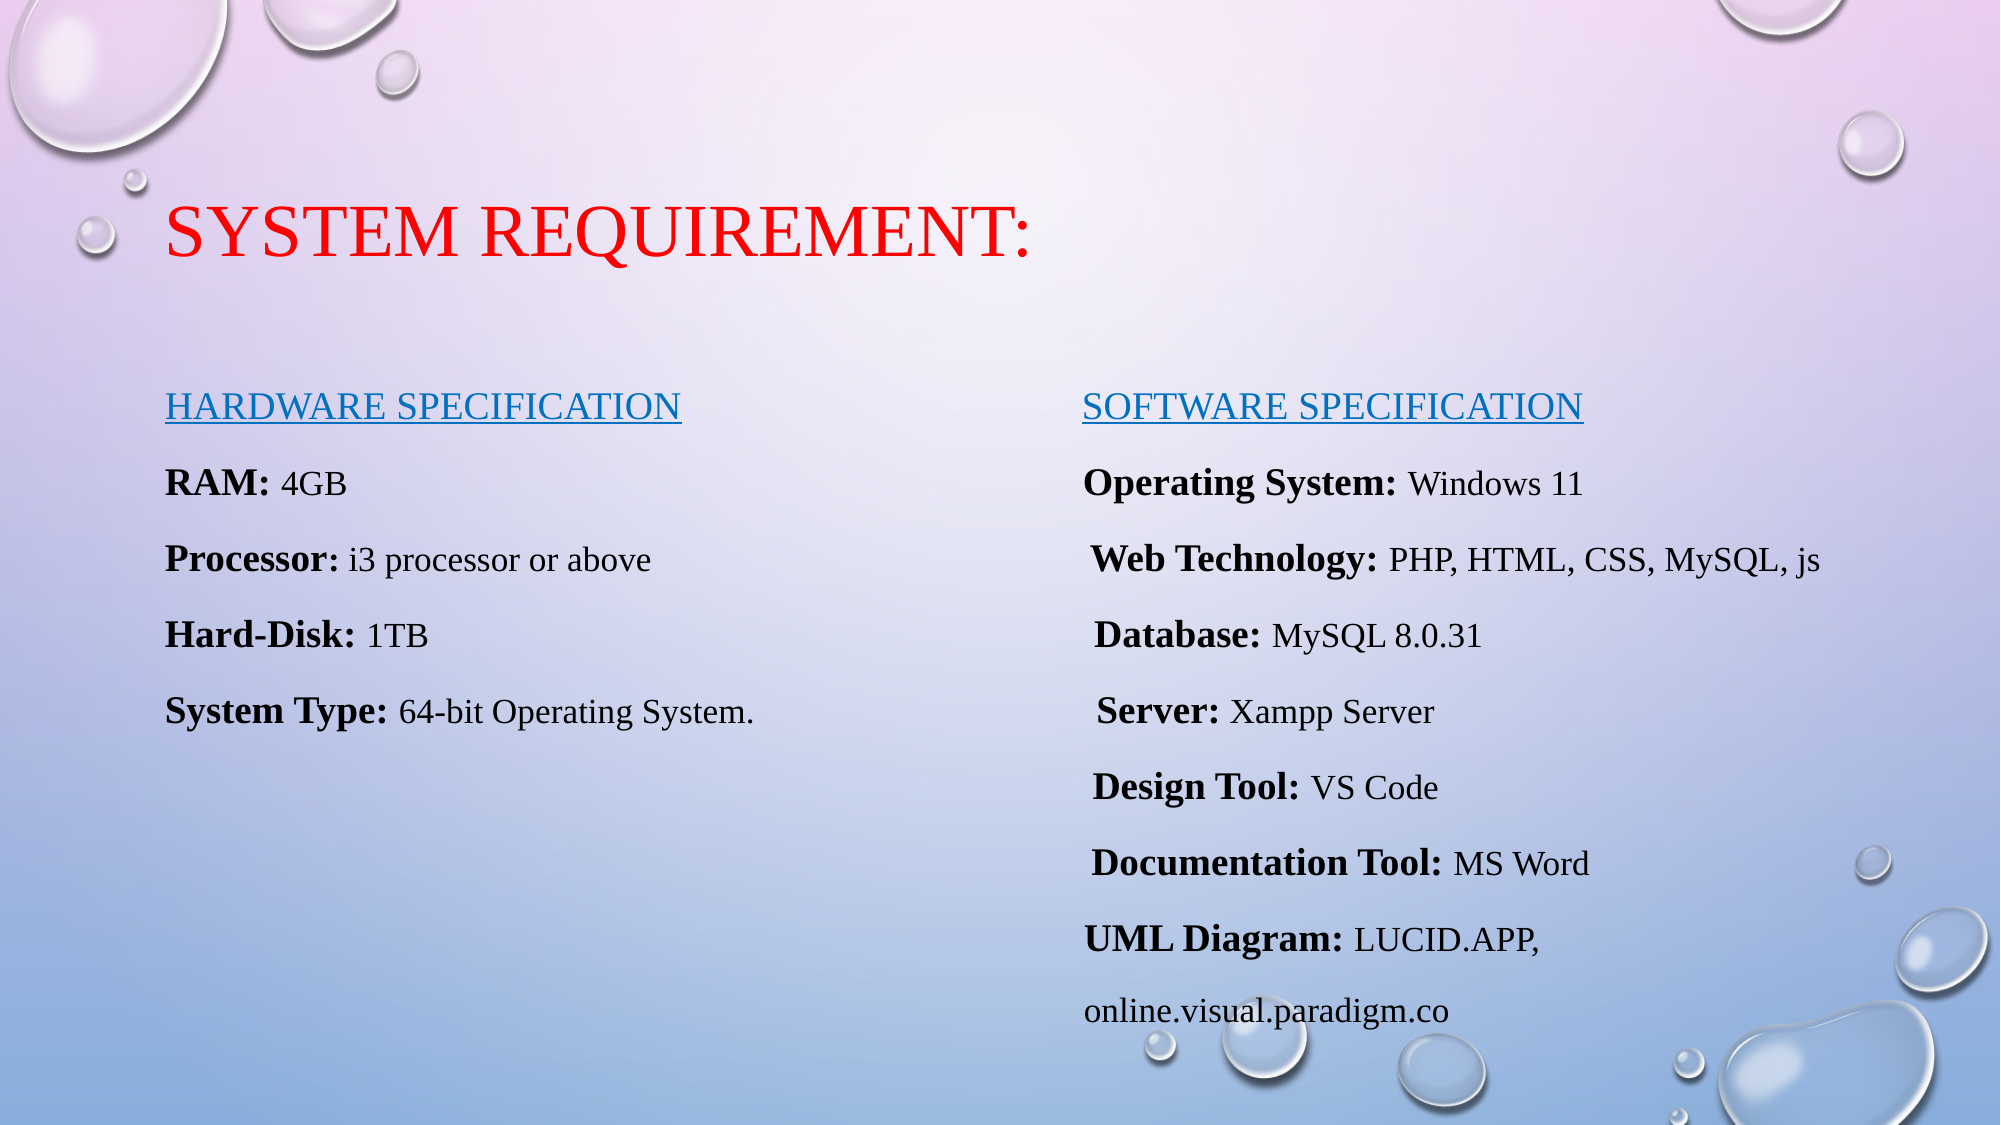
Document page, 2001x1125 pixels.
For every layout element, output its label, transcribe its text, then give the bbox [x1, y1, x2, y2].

list Hardware specification Software specification RAM: 4GB Operating System: Windows 11 Processor: i3 processor or above Web Technology: PHP, HTML, CSS, MySQL, js Hard-Disk: 1TB Database: MySQL 8.0.31 System Type: 64-bit Operating System. Server: Xampp Server Design Tool: VS Code Documentation Tool: MS Word UML Diagram: LUCID.APP, online.visual.paradigm.co [149, 363, 1986, 1044]
picture [0, 0, 2000, 1125]
title System requirement: [149, 101, 1851, 363]
